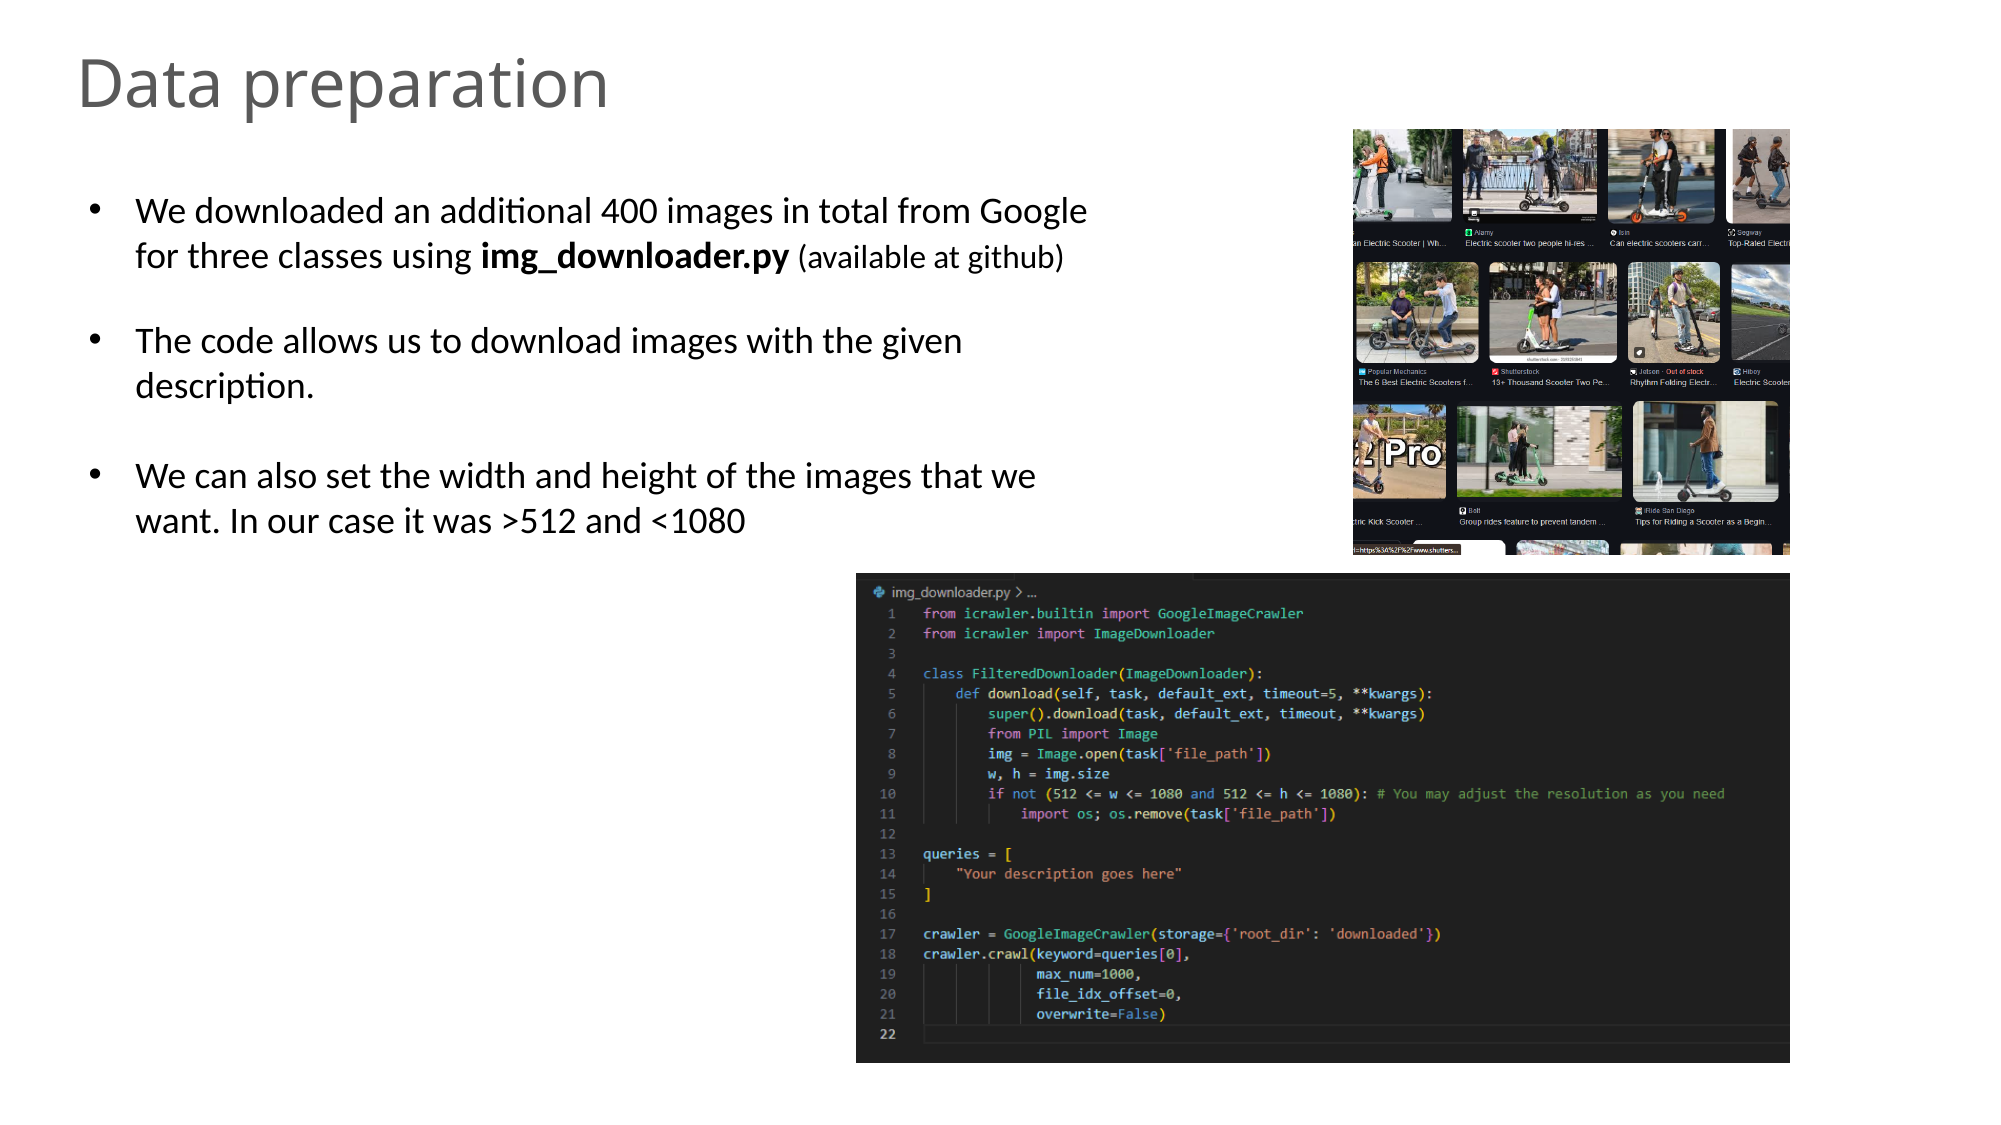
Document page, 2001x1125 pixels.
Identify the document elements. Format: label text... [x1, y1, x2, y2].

picture [856, 573, 1790, 1063]
text_box We downloaded an additional 400 images in total from Google for three classes using img_downloader.py (available at github) The code allows us to download images with the given description. We can also set the width and height of the images that we want. In our case it was >512 and <1080 [73, 179, 1122, 653]
picture [1353, 129, 1790, 556]
title Data preparation [61, 35, 1455, 130]
